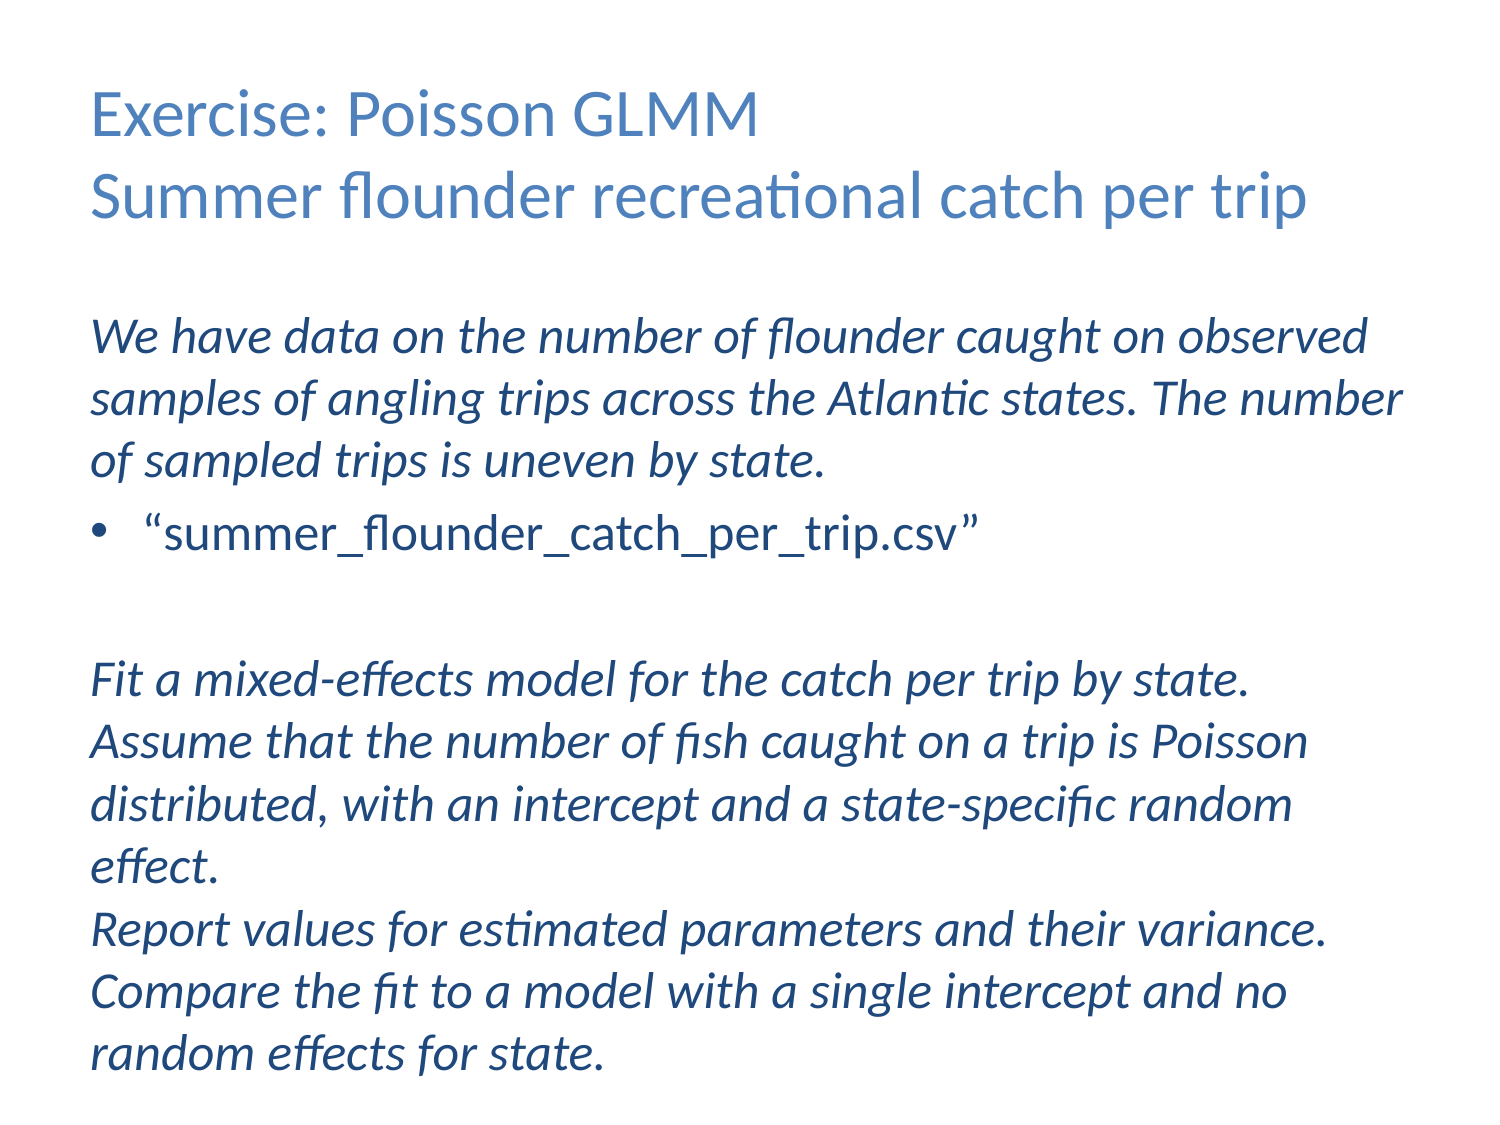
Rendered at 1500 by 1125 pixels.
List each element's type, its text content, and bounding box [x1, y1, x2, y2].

list We have data on the number of flounder caught on observed samples of angling trips across the Atlantic states. The number of sampled trips is uneven by state. “summer_flounder_catch_per_trip.csv” Fit a mixed-effects model for the catch per trip by state. Assume that the number of fish caught on a trip is Poisson distributed, with an intercept and a state-specific random effect. Report values for estimated parameters and their variance. Compare the fit to a model with a single intercept and no random effects for state. [75, 293, 1425, 1091]
title Exercise: Poisson GLMM Summer flounder recreational catch per trip [75, 30, 1425, 270]
